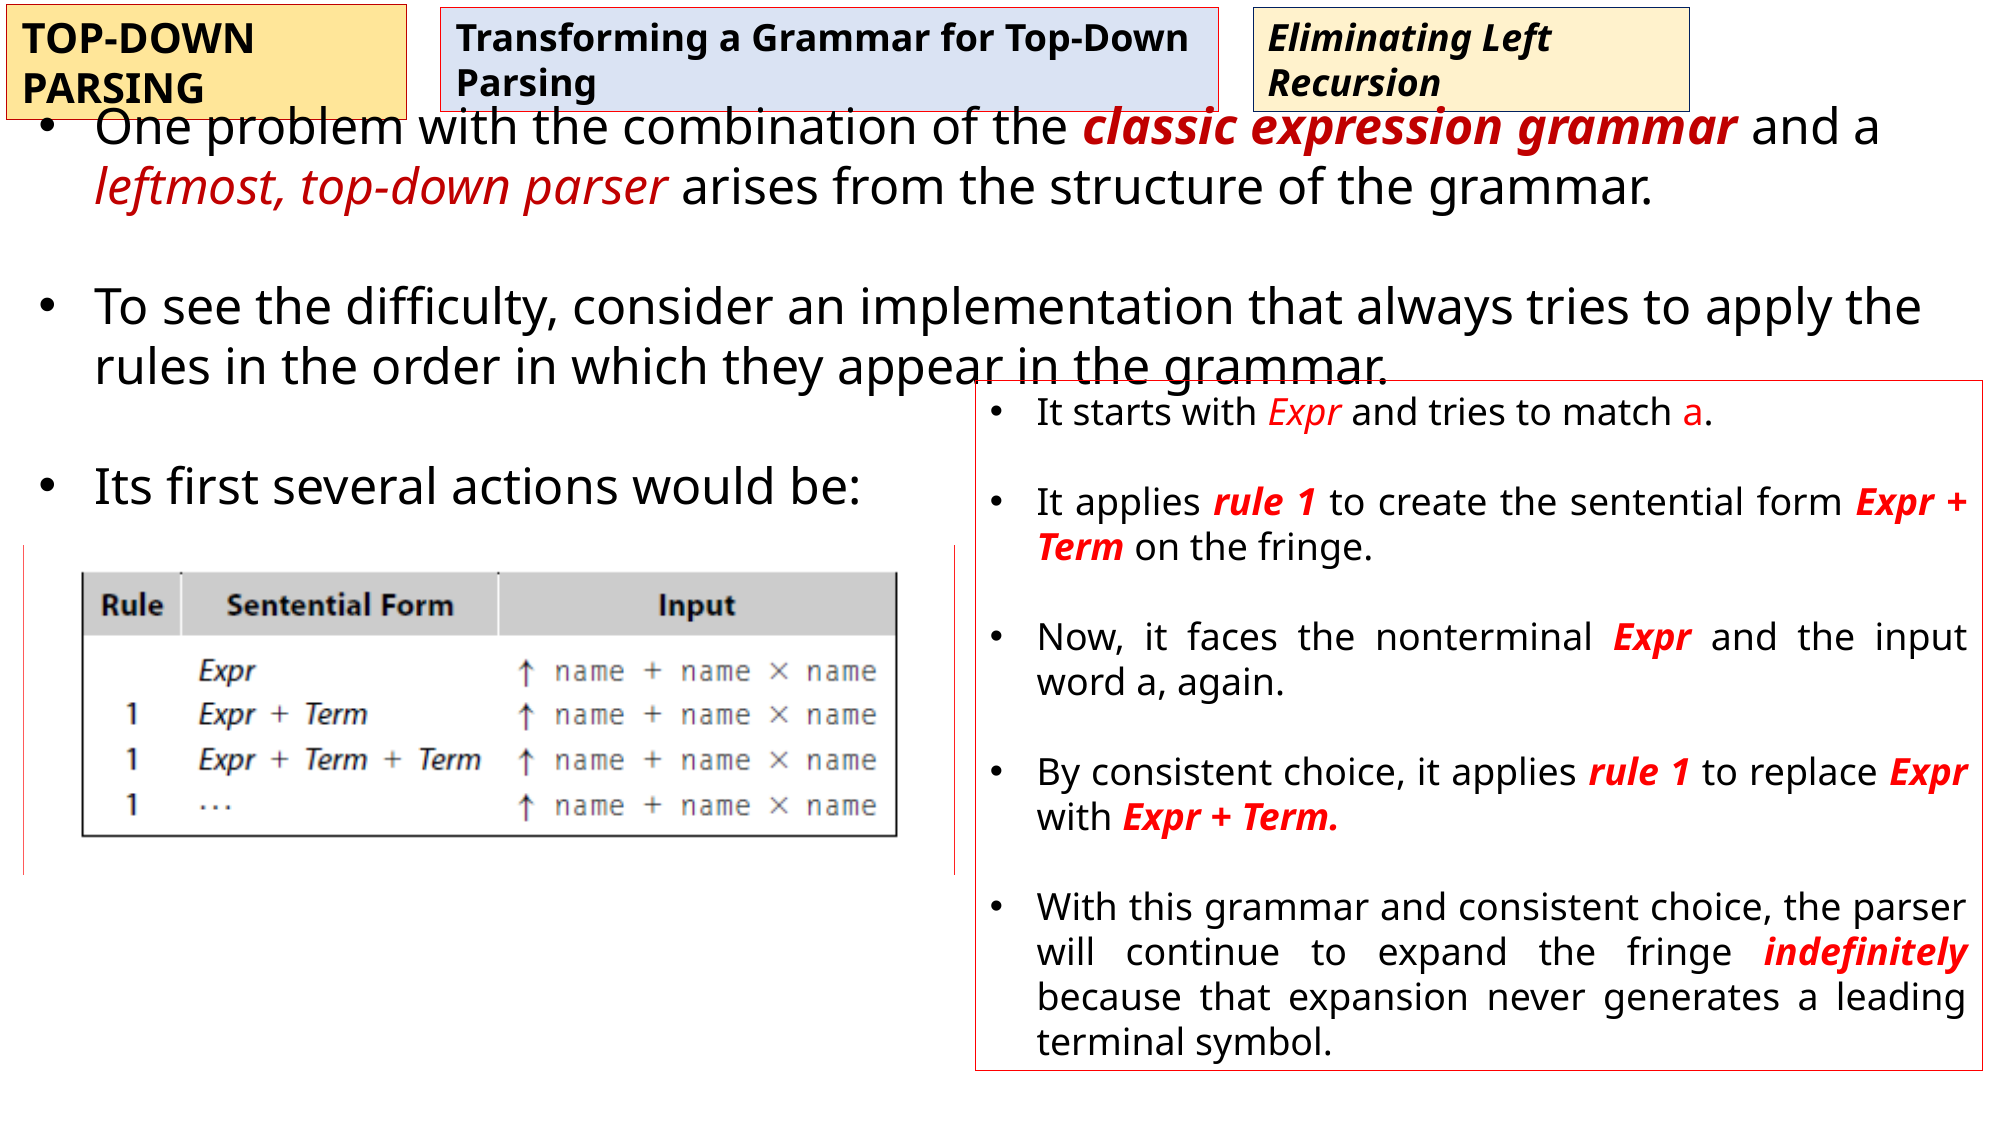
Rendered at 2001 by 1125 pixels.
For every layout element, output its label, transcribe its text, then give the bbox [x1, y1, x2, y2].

text_box One problem with the combination of the classic expression grammar and a leftmost, top-down parser arises from the structure of the grammar. To see the difficulty, consider an implementation that always tries to apply the rules in the order in which they appear in the grammar. Its first several actions would be: [23, 86, 1983, 522]
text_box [23, 545, 955, 875]
text_box It starts with Expr and tries to match a. It applies rule 1 to create the sentential form Expr + Term on the fringe. Now, it faces the nonterminal Expr and the input word a, again. By consistent choice, it applies rule 1 to replace Expr with Expr + Term. With this grammar and consistent choice, the parser will continue to expand the fringe indefinitely because that expansion never generates a leading terminal symbol. [975, 380, 1983, 1071]
text_box Eliminating Left Recursion [1253, 7, 1690, 86]
text_box Transforming a Grammar for Top-Down Parsing [440, 7, 1219, 86]
text_box TOP-DOWN PARSING [6, 4, 407, 120]
